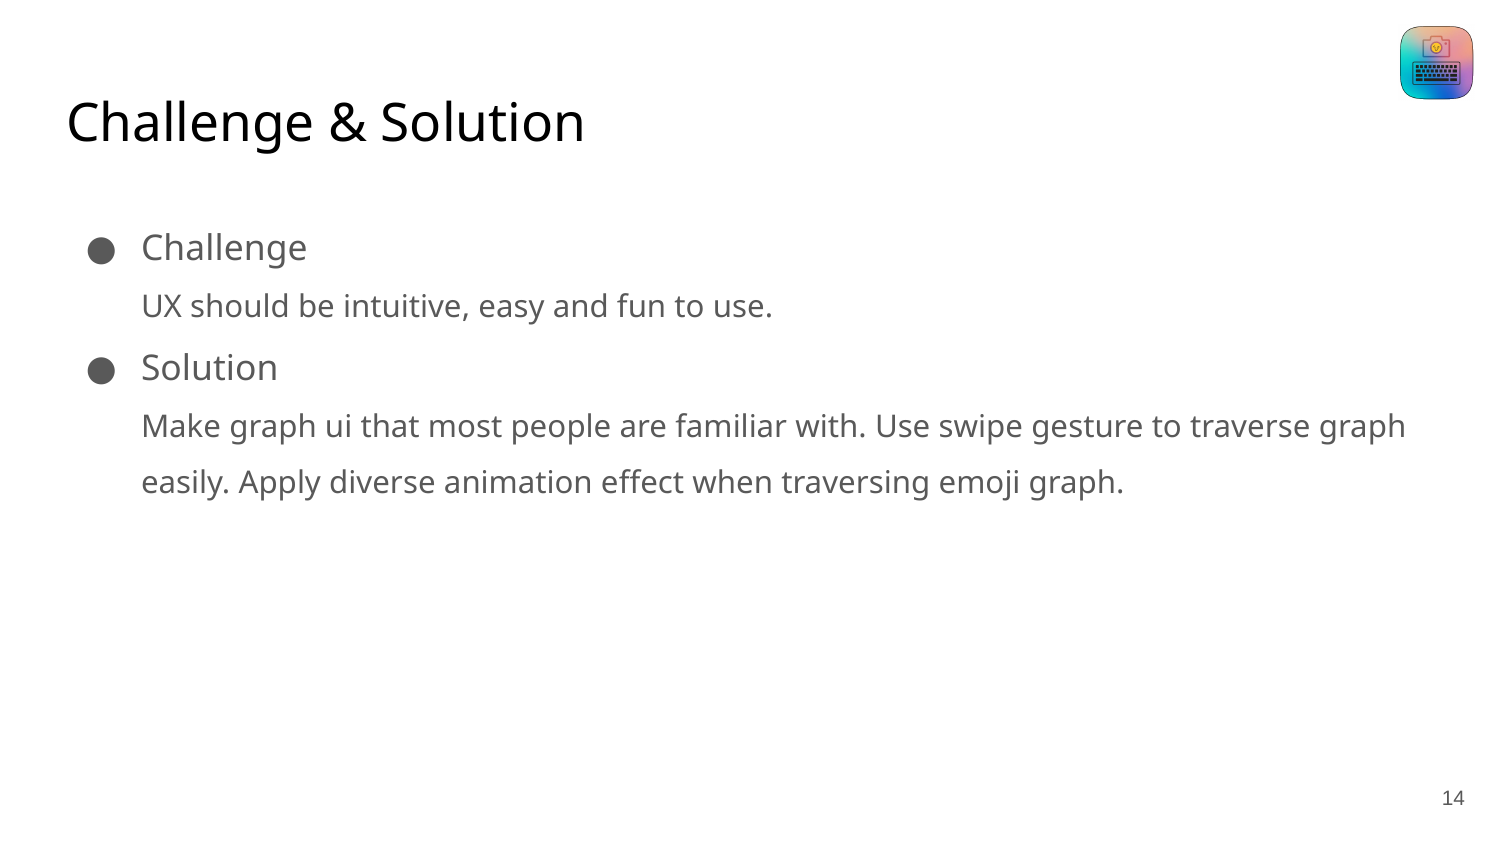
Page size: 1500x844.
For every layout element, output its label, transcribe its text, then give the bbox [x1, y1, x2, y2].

list Challenge UX should be intuitive, easy and fun to use. Solution Make graph ui that most people are familiar with. Use swipe gesture to traverse graph easily. Apply diverse animation effect when traversing emoji graph. [51, 189, 1449, 750]
title Challenge & Solution [51, 72, 1449, 167]
picture [1398, 24, 1476, 102]
slide_number ‹#› [1389, 764, 1480, 830]
